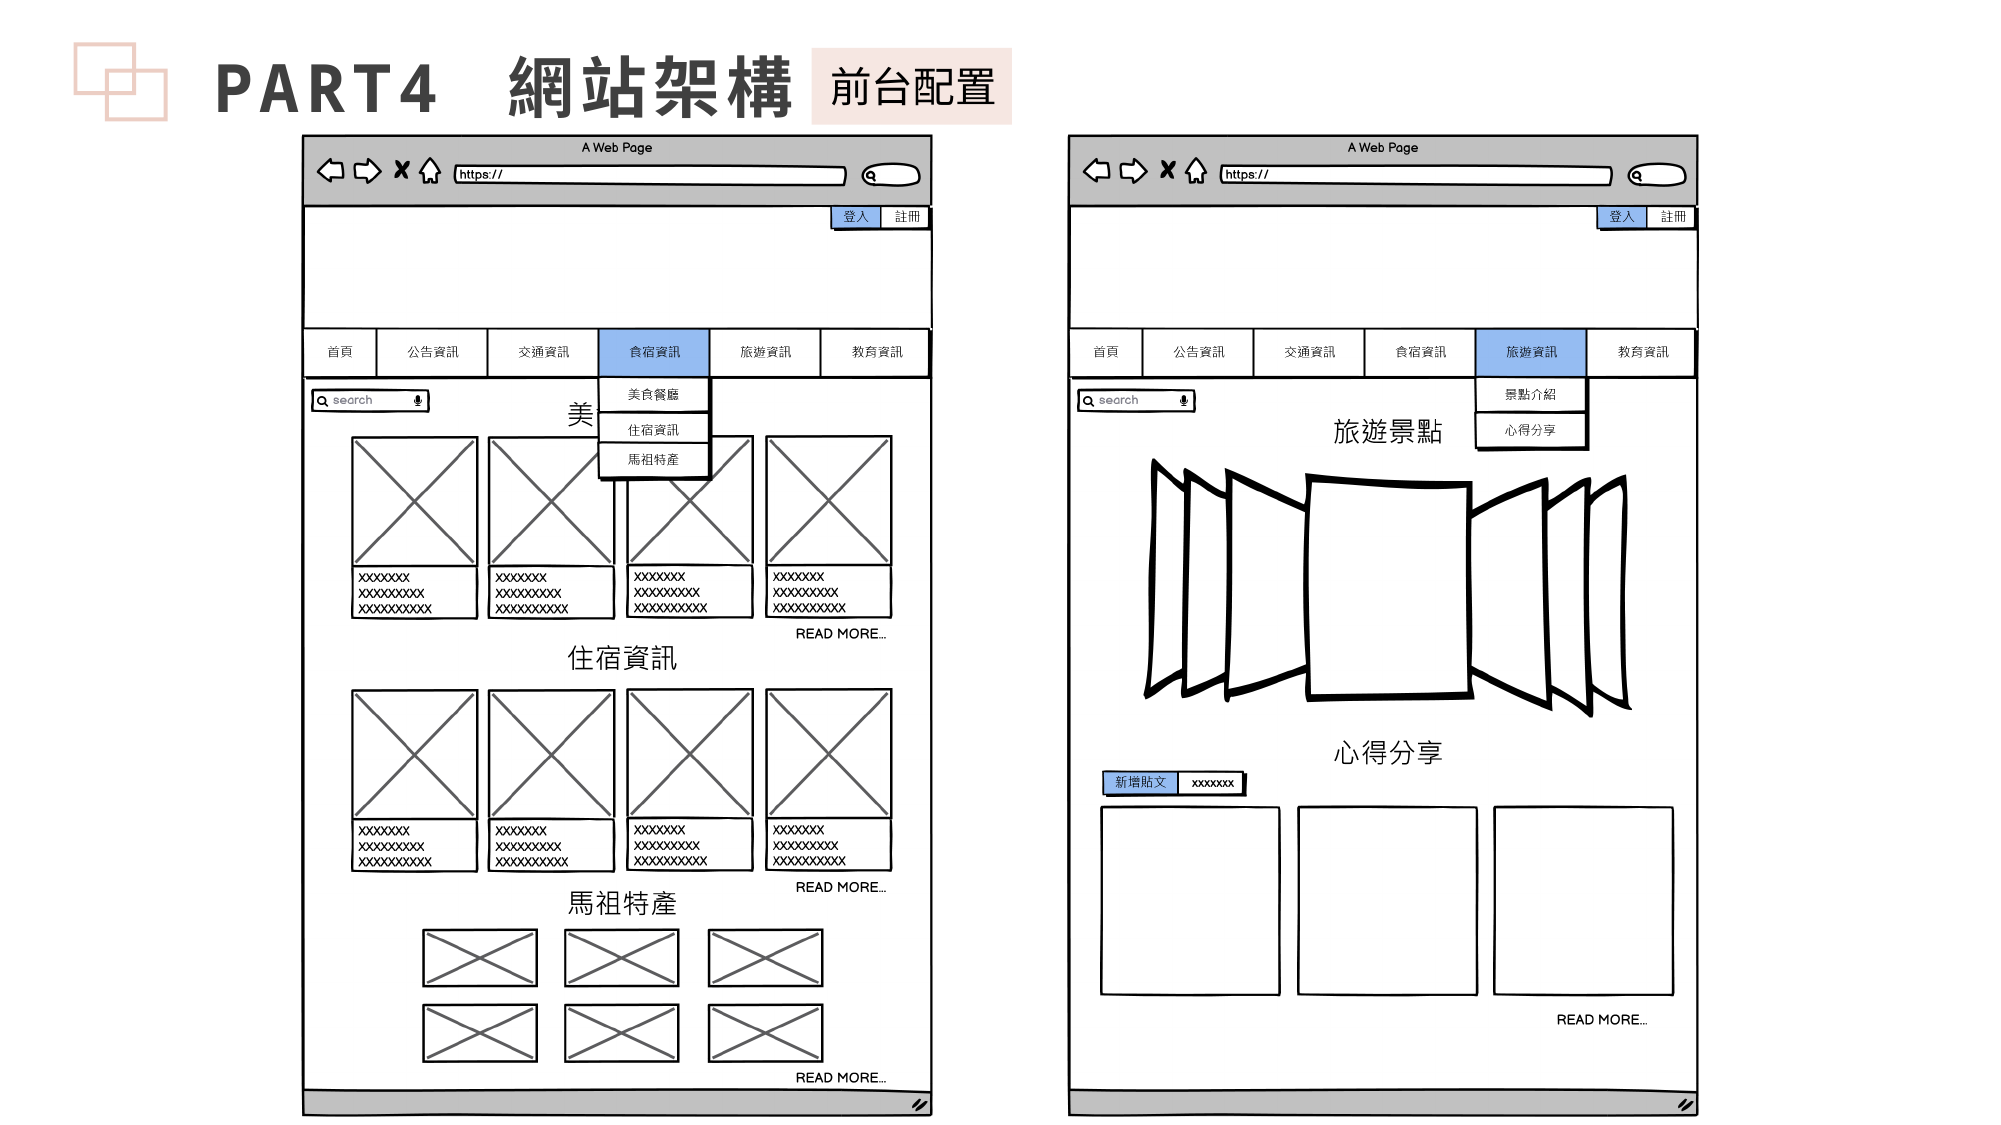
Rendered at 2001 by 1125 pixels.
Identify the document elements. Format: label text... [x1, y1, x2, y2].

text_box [73, 42, 168, 122]
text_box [301, 134, 1699, 1117]
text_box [811, 47, 1031, 125]
text_box PART4 網站架構 [199, 38, 1099, 133]
